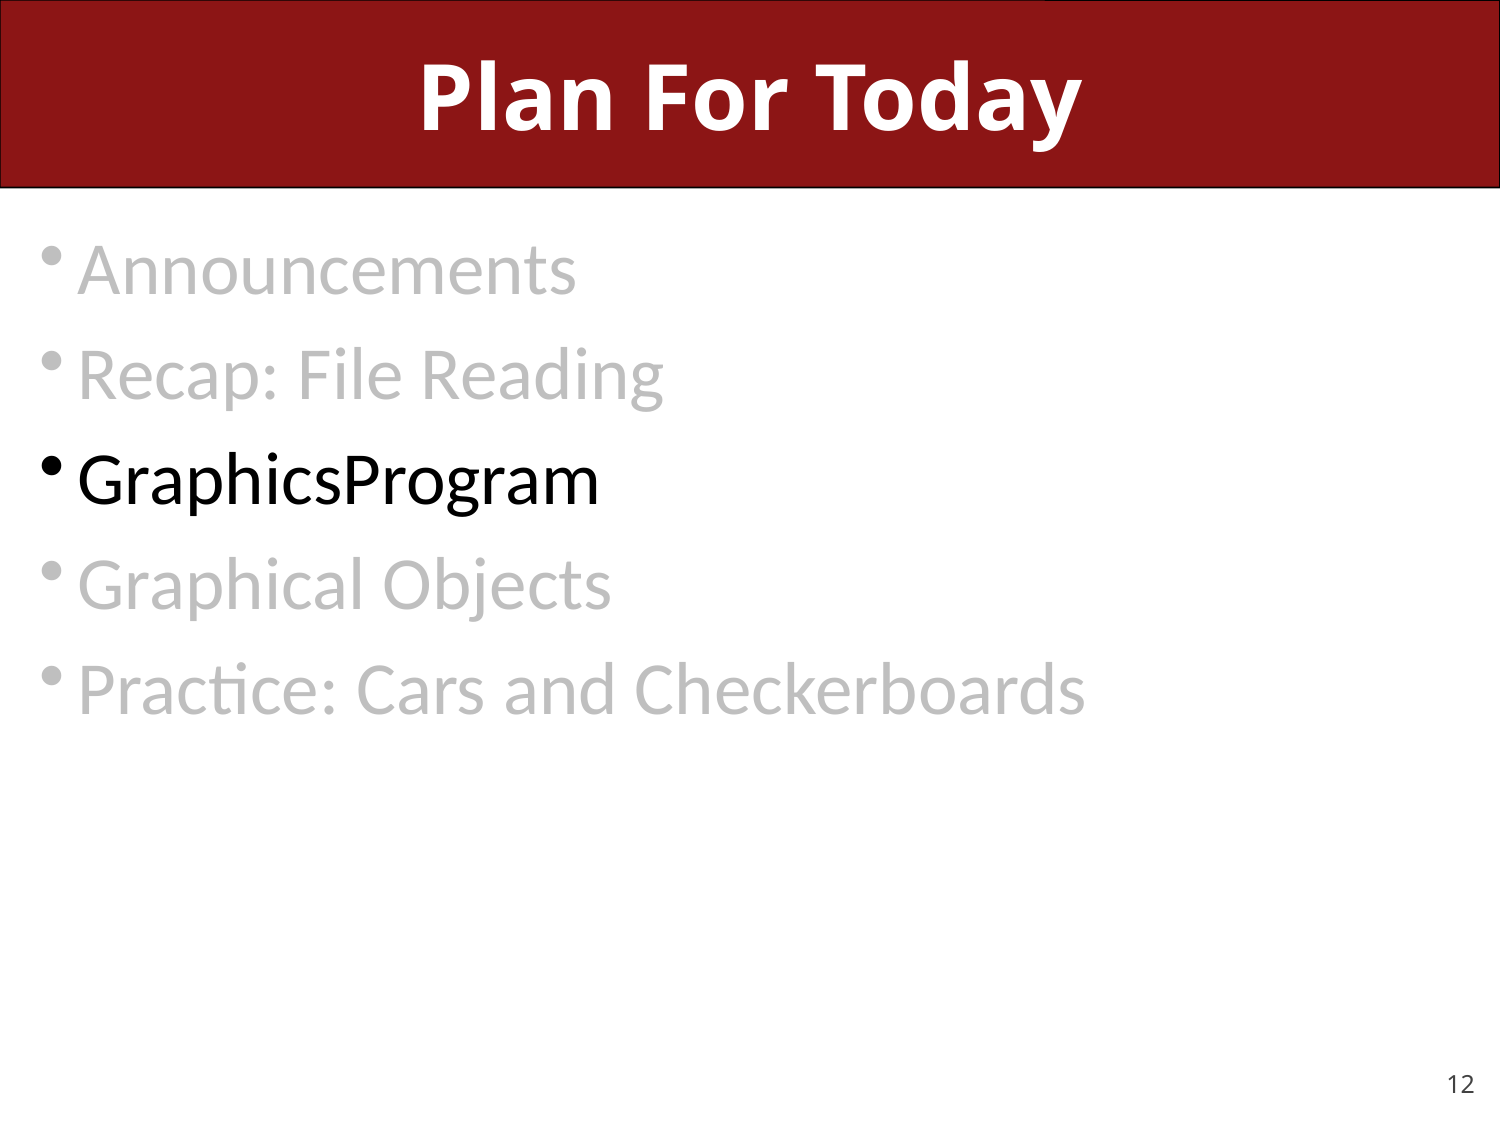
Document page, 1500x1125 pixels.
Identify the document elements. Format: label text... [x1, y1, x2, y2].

title Plan For Today [75, 0, 1425, 188]
list Announcements Recap: File Reading GraphicsProgram Graphical Objects Practice: Cars and Checkerboards [24, 212, 1475, 1063]
